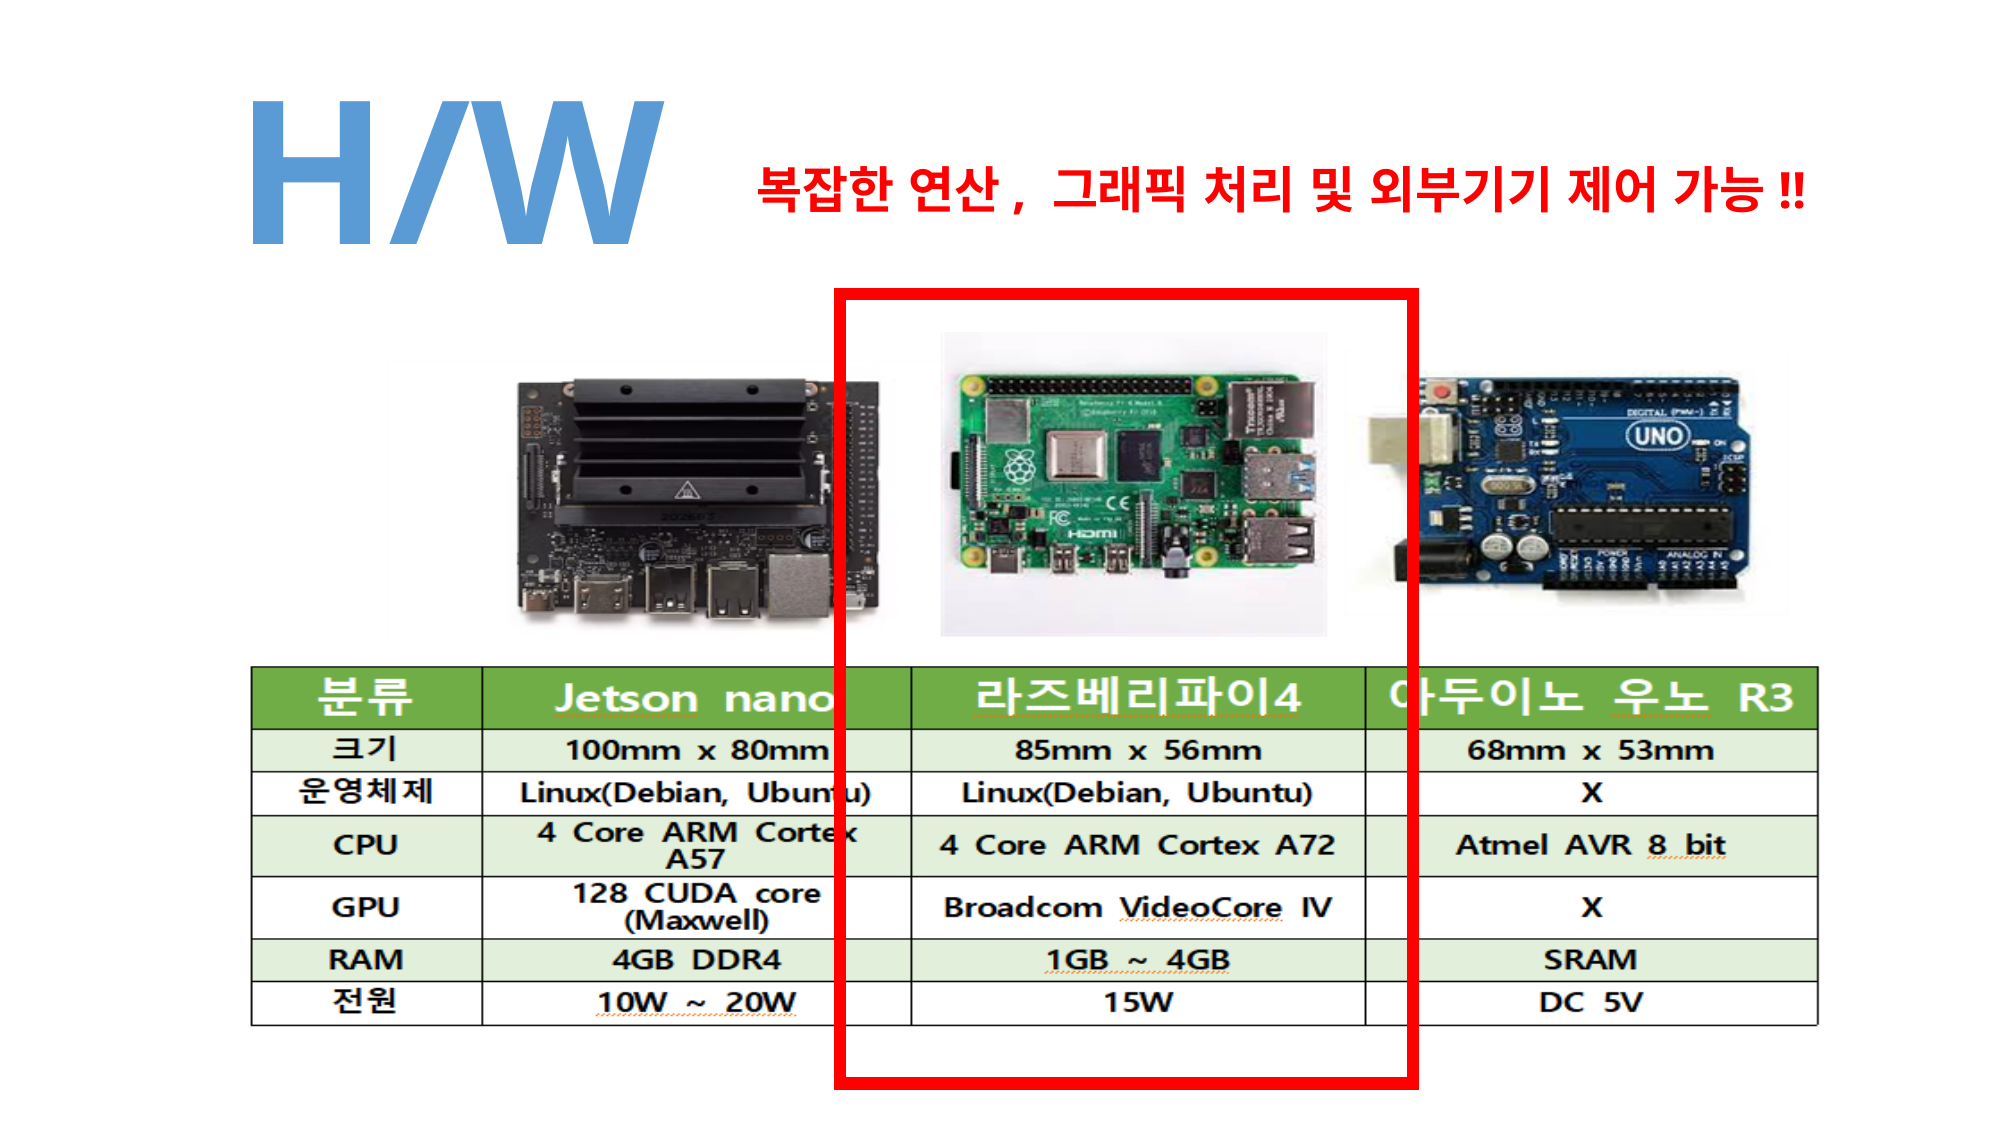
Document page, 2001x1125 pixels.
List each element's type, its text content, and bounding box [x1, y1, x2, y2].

picture [210, 331, 1846, 1100]
text_box 복잡한 연산, 그래픽 처리 및 외부기기 제어 가능!! [742, 150, 1912, 226]
text_box [839, 293, 1414, 331]
text_box H/W [220, 36, 680, 292]
